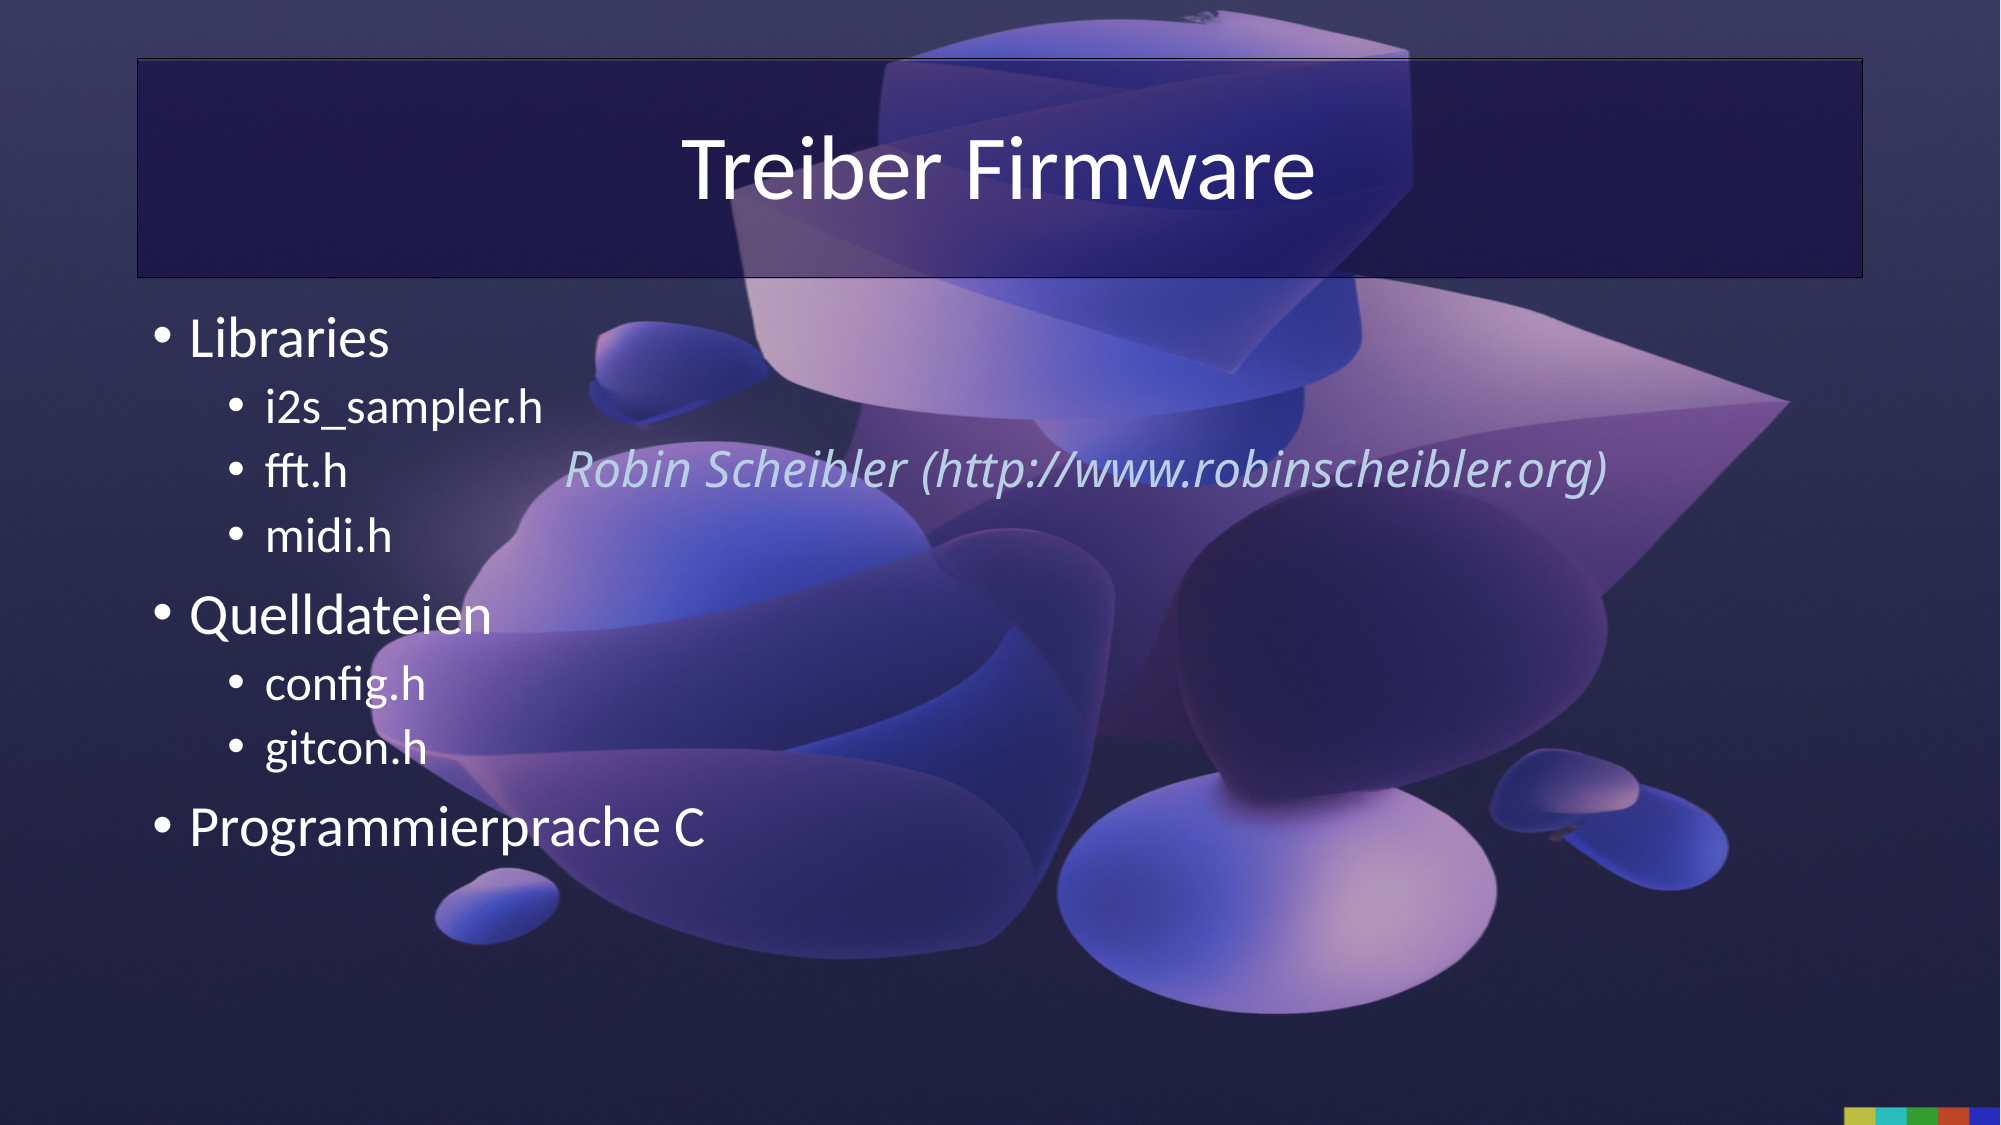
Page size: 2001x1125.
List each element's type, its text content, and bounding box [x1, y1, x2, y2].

list Libraries i2s_sampler.h fft.h Robin Scheibler (http://www.robinscheibler.org) midi.h Quelldateien config.h gitcon.h Programmierprache C [137, 299, 1863, 1014]
picture [0, 0, 2001, 1125]
text_box Treiber Firmware [137, 60, 1863, 279]
